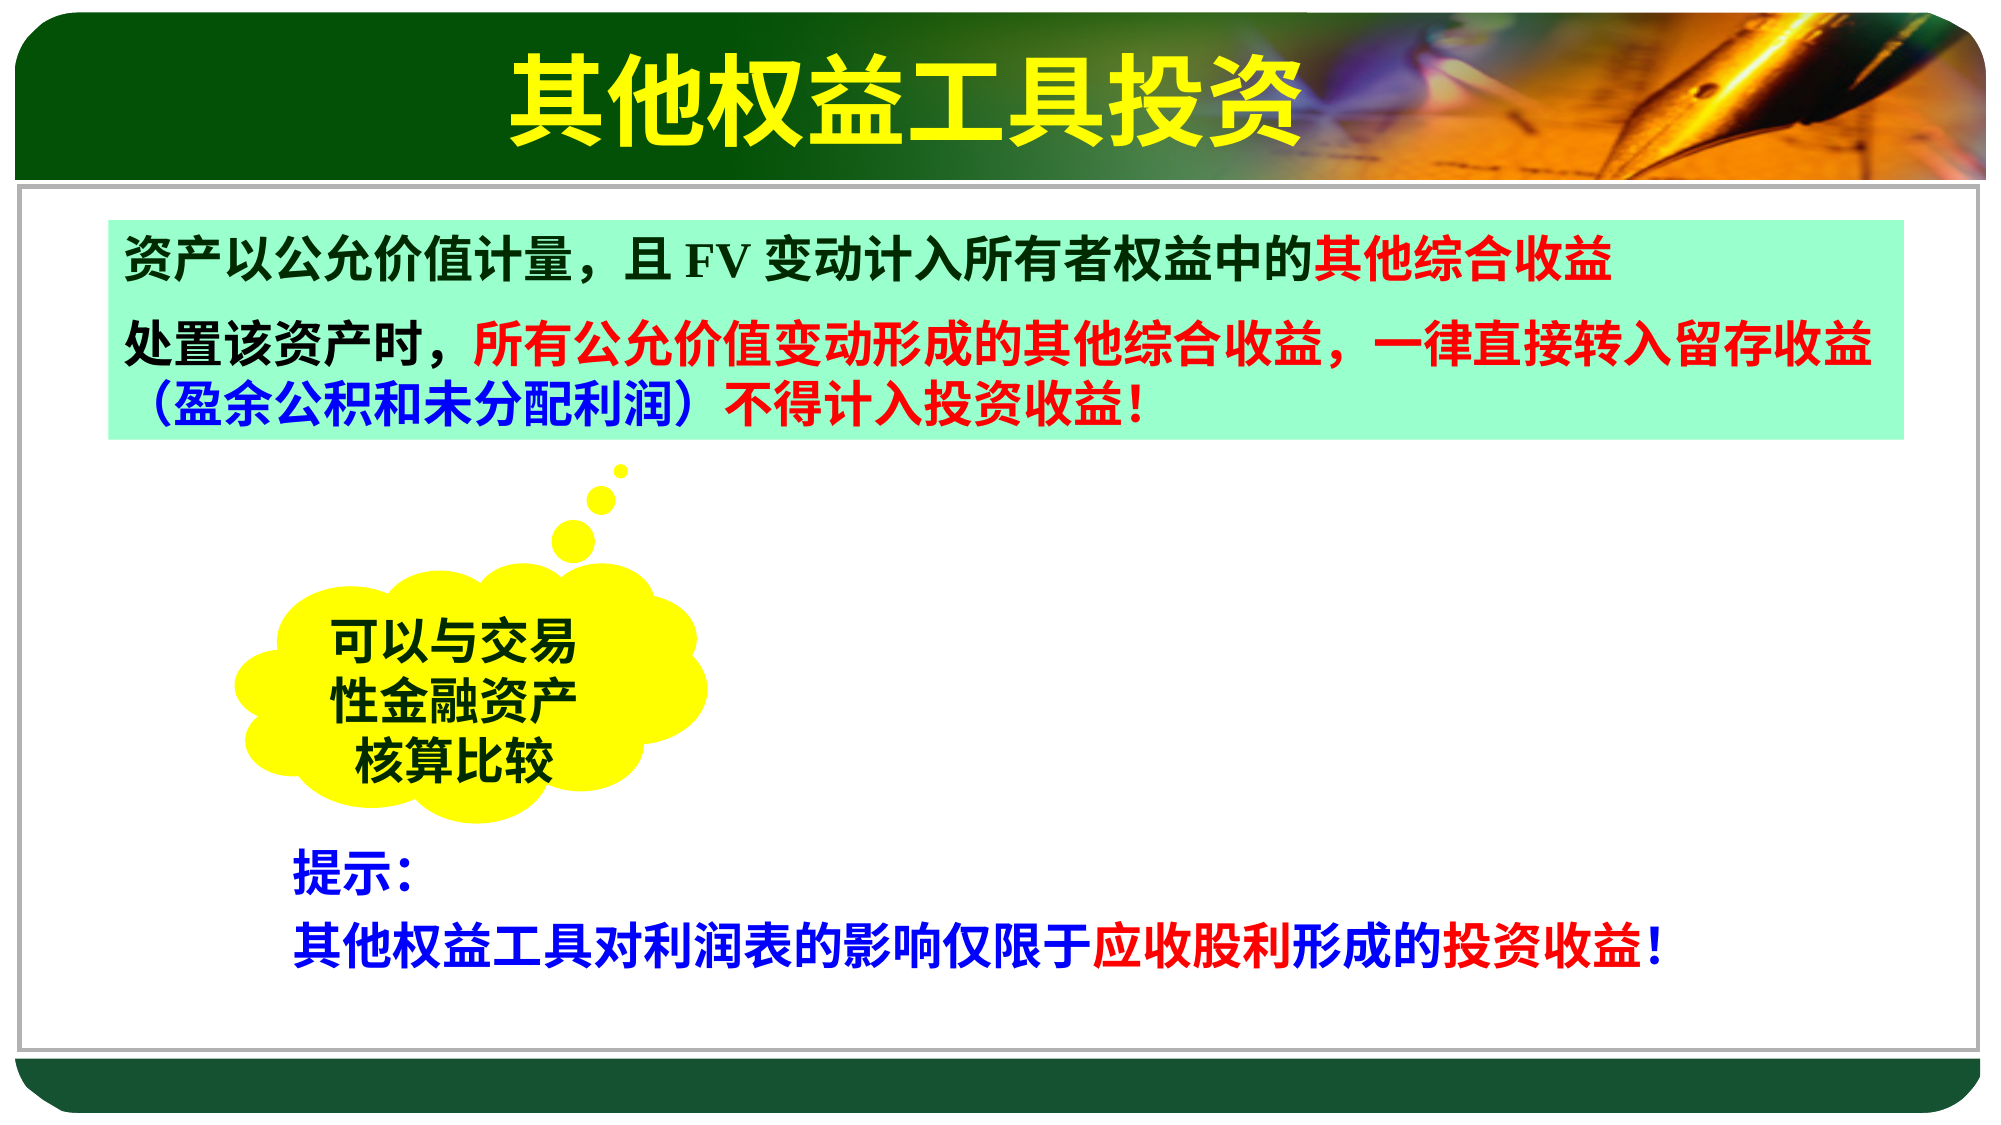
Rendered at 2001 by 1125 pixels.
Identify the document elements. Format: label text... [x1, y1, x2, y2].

text_box 可以与交易性金融资产核算比较 [551, 519, 595, 564]
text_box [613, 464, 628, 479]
picture [15, 13, 1986, 180]
text_box 其他权益工具投资 [492, 30, 1520, 220]
text_box 提示： 其他权益工具对利润表的影响仅限于应收股利形成的投资收益！ [278, 846, 1735, 982]
text_box 可以与交易性金融资产核算比较 [234, 563, 708, 824]
text_box 资产以公允价值计量，且FV变动计入所有者权益中的其他综合收益 处置该资产时，所有公允价值变动形成的其他综合收益，一律直接转入留存收益（盈余公积和未分配利润）不得计入投资收益！ [108, 220, 1904, 440]
text_box 可以与交易性金融资产核算比较 [586, 485, 616, 515]
